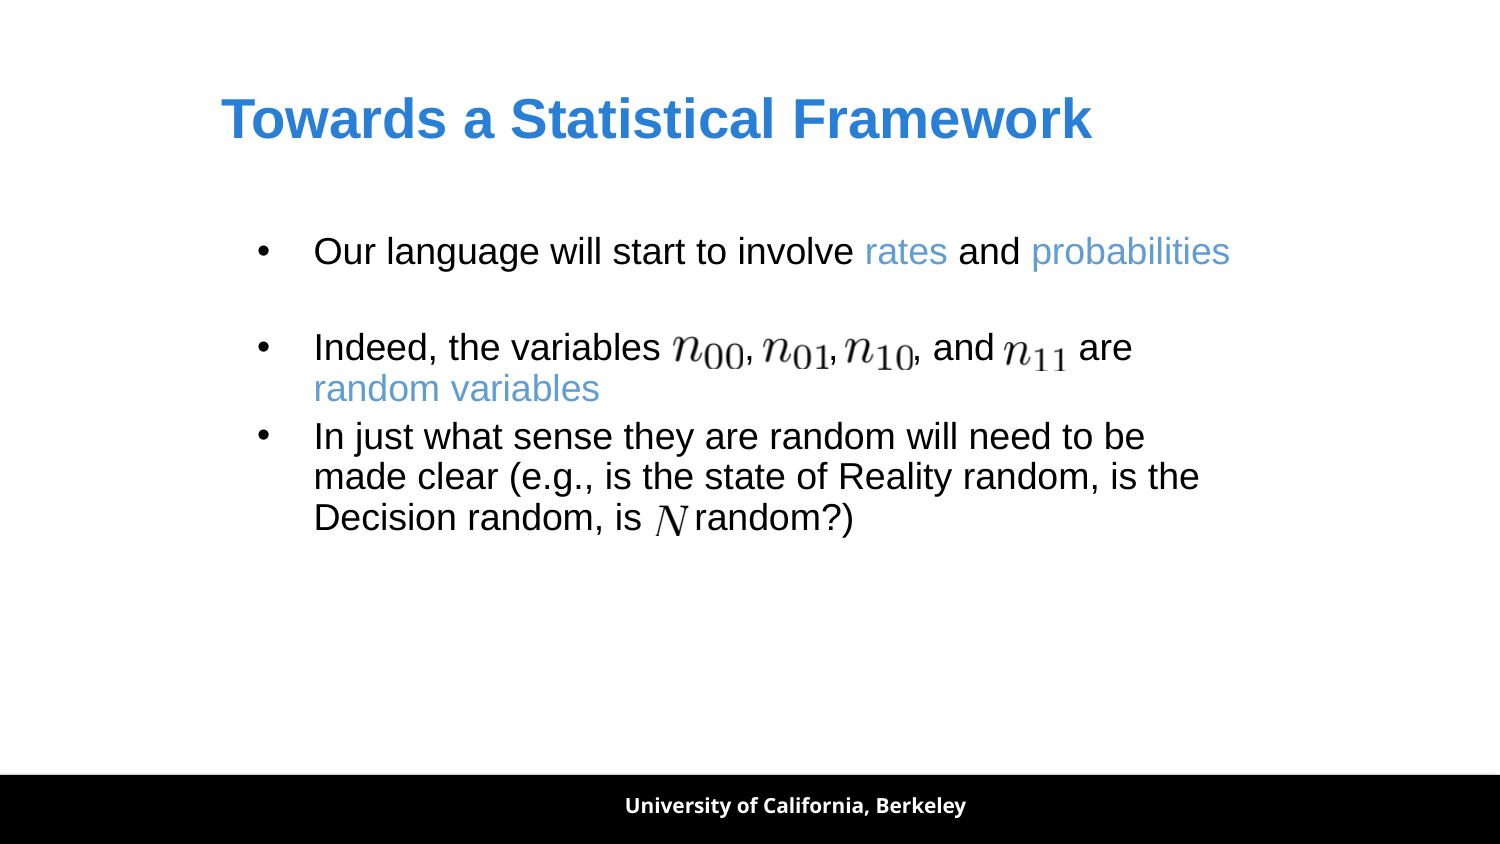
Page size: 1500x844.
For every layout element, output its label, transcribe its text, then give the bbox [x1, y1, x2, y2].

picture [844, 337, 913, 371]
picture [651, 505, 689, 536]
picture [1003, 341, 1066, 371]
title Towards a Statistical Framework [205, 45, 1335, 186]
footer University of California, Berkeley [320, 785, 1271, 838]
picture [672, 335, 744, 369]
list Our language will start to involve rates and probabilities Indeed, the variables , , , and are random variables In just what sense they are random will need to be made clear (e.g., is the state of Reality random, is the Decision random, is random?) [242, 225, 1255, 749]
picture [762, 336, 829, 369]
